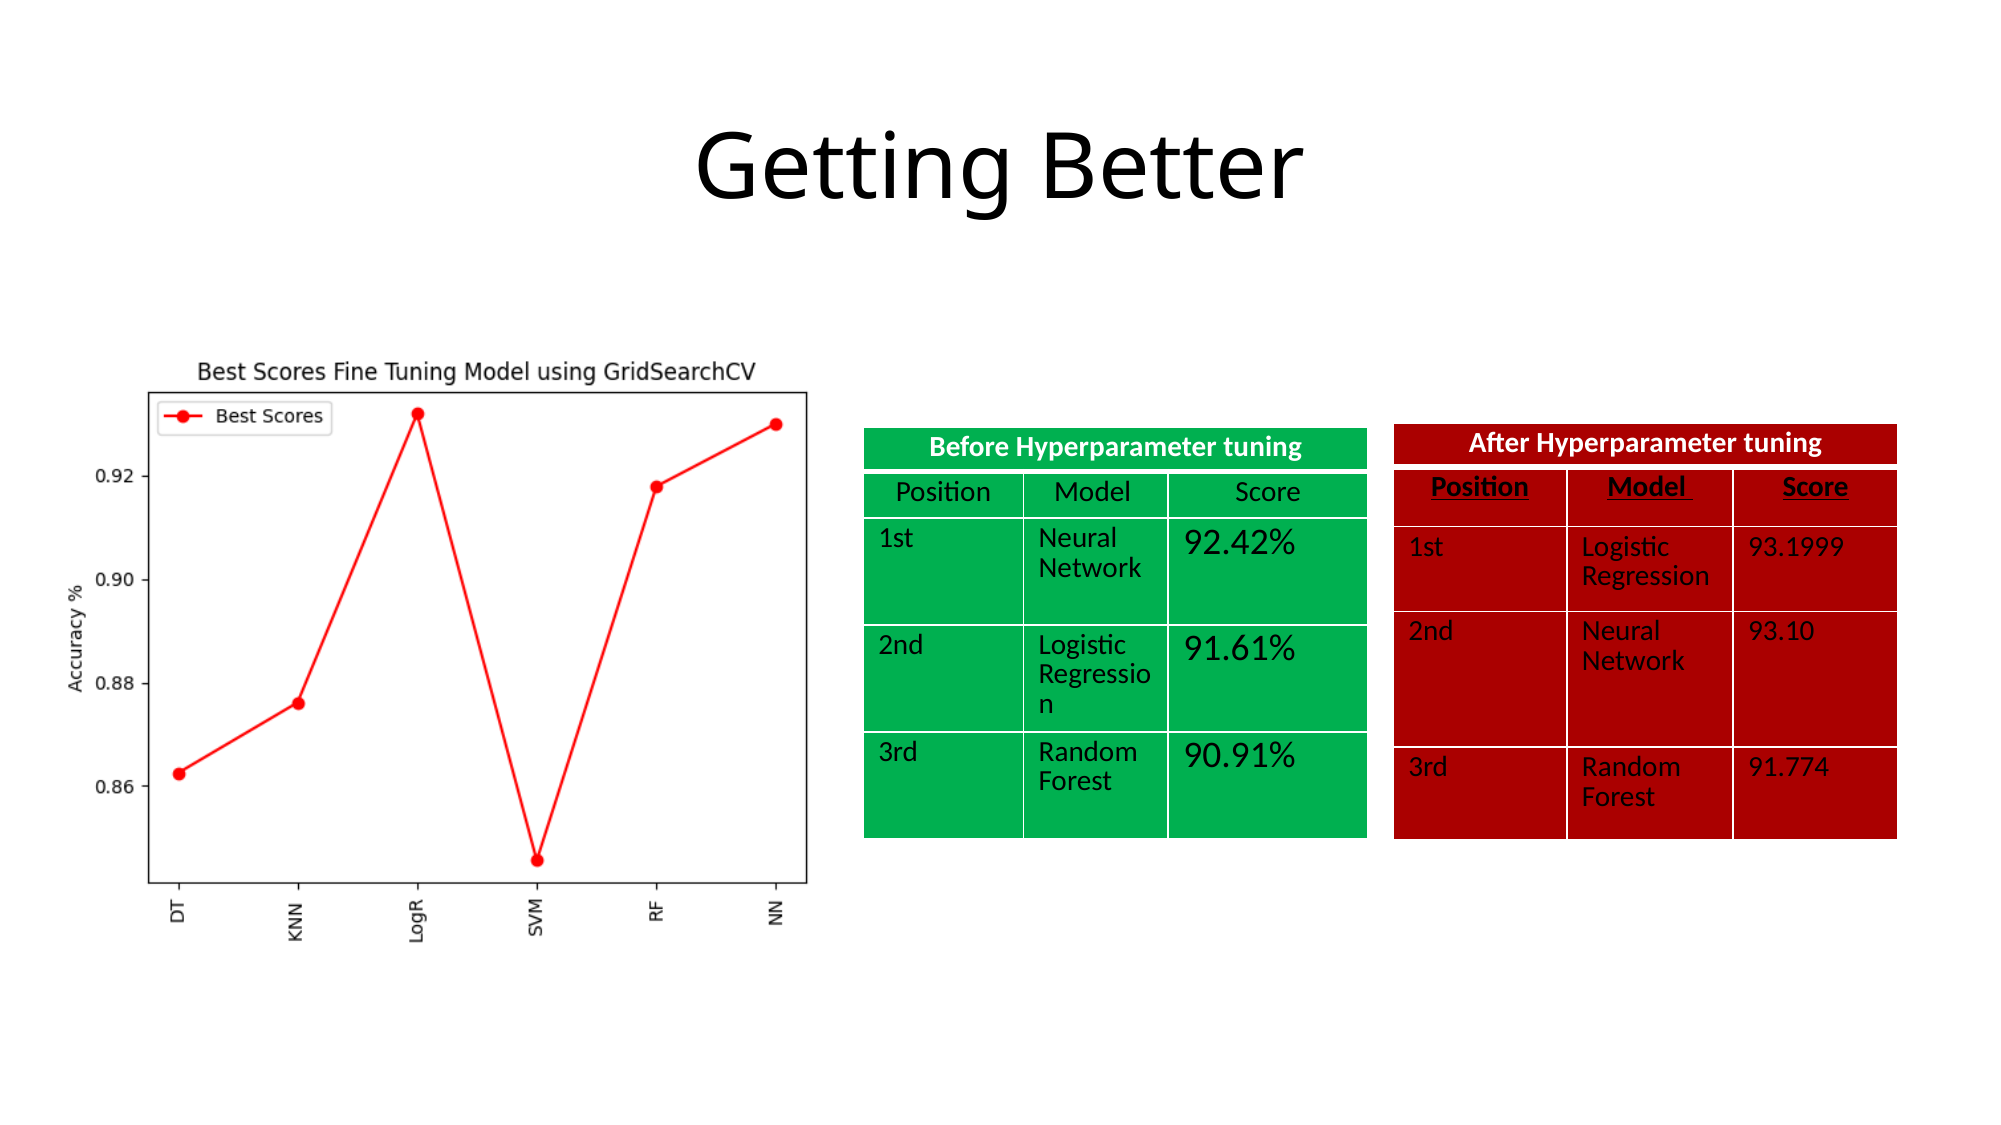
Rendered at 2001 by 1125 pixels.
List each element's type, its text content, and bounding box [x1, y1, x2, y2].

table_cell Random Forest [1568, 748, 1732, 839]
table_cell 91.61% [1169, 626, 1367, 731]
table_cell 90.91% [1169, 733, 1367, 838]
table_cell Position [1394, 470, 1566, 526]
table_cell 2nd [891, 626, 1023, 731]
table_cell Position [891, 474, 1023, 517]
table_cell Random Forest [1024, 733, 1167, 838]
table_cell Model [1568, 470, 1732, 526]
table_cell 1st [1394, 527, 1566, 611]
table_cell 3rd [1394, 748, 1566, 839]
table_cell 93.10 [1734, 612, 1897, 746]
table_header After Hyperparameter tuning [1394, 424, 1897, 464]
title Getting Better [137, 59, 1863, 278]
table_cell Logistic Regression [1024, 626, 1167, 731]
table_cell Score [1169, 474, 1367, 517]
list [41, 315, 891, 953]
table_cell Neural Network [1568, 612, 1732, 746]
table_cell Score [1734, 470, 1897, 526]
table_header Before Hyperparameter tuning [891, 428, 1367, 469]
table_cell 93.1999 [1734, 527, 1897, 611]
table_cell 92.42% [1169, 519, 1367, 624]
table_cell Model [1024, 474, 1167, 517]
table_cell 1st [891, 519, 1023, 624]
table_cell Logistic Regression [1568, 527, 1732, 611]
table_cell Neural Network [1024, 519, 1167, 624]
table_cell 91.774 [1734, 748, 1897, 839]
table_cell 2nd [1394, 612, 1566, 746]
table_cell 3rd [891, 733, 1023, 838]
